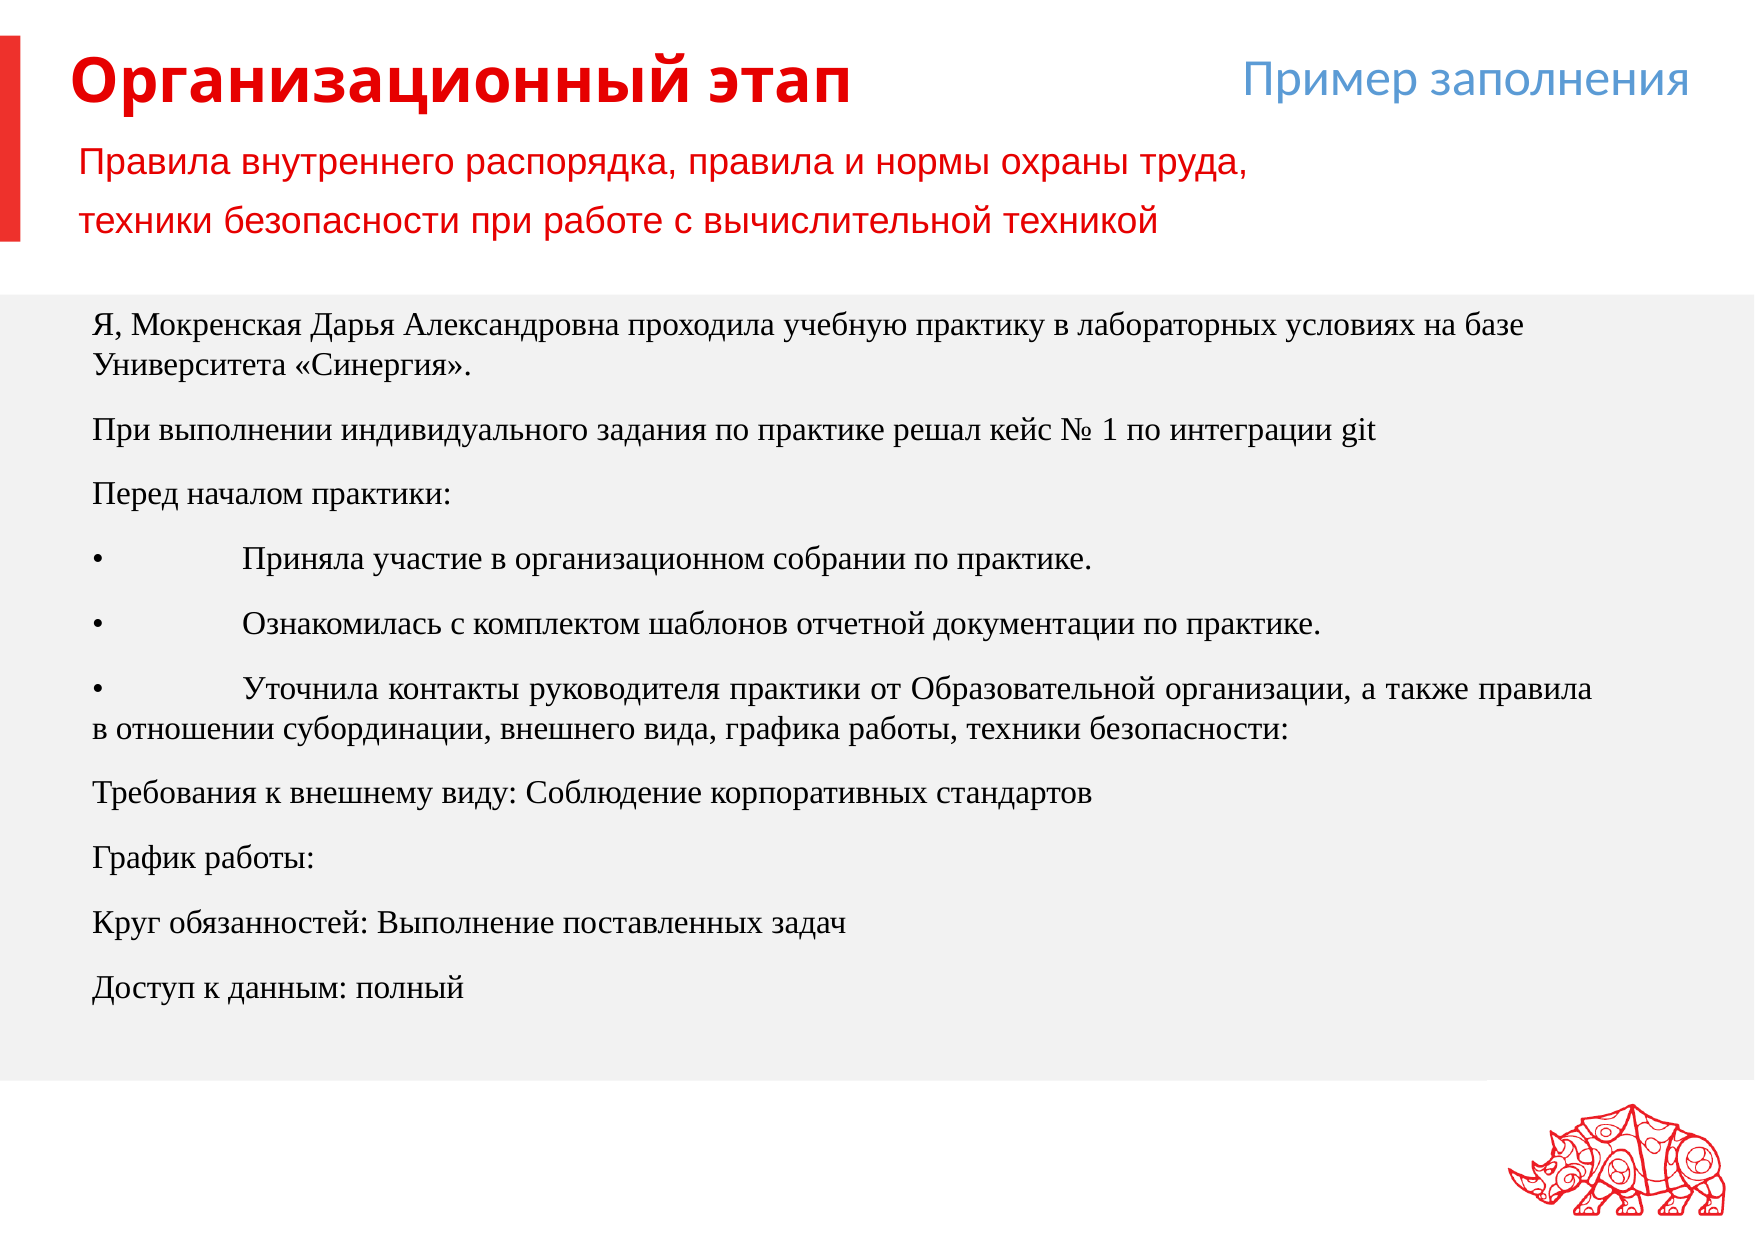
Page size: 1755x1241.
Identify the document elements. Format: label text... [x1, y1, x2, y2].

list Правила внутреннего распорядка, правила и нормы охраны труда, техники безопасности при работе с вычислительной техникой [46, 133, 1659, 250]
text_box Пример заполнения [1659, 36, 1726, 115]
title Организационный этап [69, 0, 1659, 133]
list Я, Мокренская Дарья Александровна проходила учебную практику в лабораторных условиях на базе Университета «Синергия». При выполнении индивидуального задания по практике решал кейс № 1 по интеграции git Перед началом практики: • Приняла участие в организационном собрании по практике. • Ознакомилась с комплектом шаблонов отчетной документации по практике. • Уточнила контакты руководителя практики от Образовательной организации, а также правила в отношении субординации, внешнего вида, графика работы, техники безопасности: Требования к внешнему виду: Соблюдение корпоративных стандартов График работы: Круг обязанностей: Выполнение поставленных задач Доступ к данным: полный [0, 293, 1612, 1050]
picture [1487, 1080, 1755, 1229]
